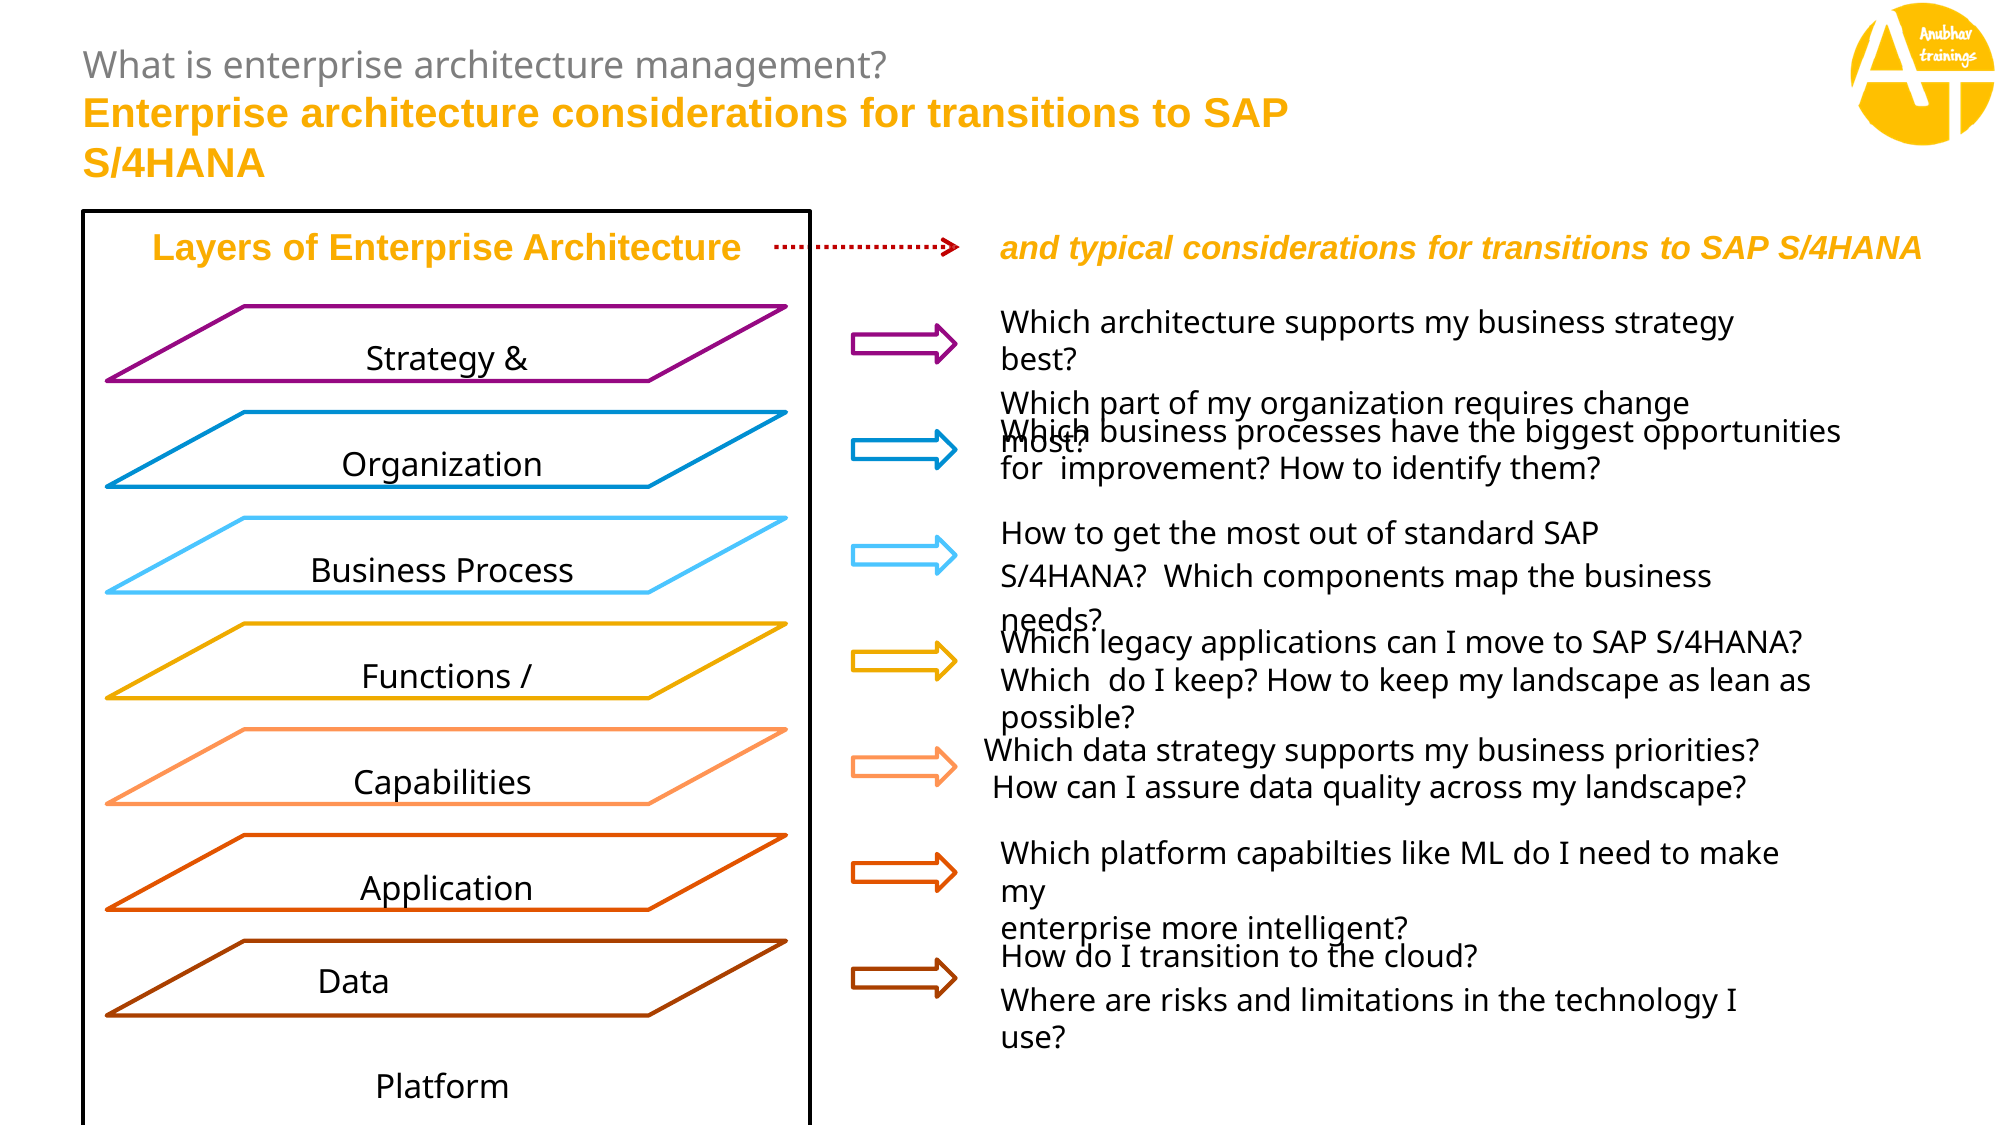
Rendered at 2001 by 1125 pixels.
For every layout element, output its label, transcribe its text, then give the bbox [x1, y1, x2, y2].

text_box and typical considerations for transitions to SAP S/4HANA [998, 223, 1931, 266]
text_box Layers of Enterprise Architecture Strategy & Organization Business Process Functions / Capabilities Application Data Platform Technology [83, 211, 810, 1125]
text_box [853, 430, 956, 469]
text_box Which legacy applications can I move to SAP S/4HANA? Which do I keep? How to keep my landscape as lean as possible? [998, 620, 1886, 735]
text_box [940, 237, 960, 257]
text_box [853, 536, 956, 574]
text_box [853, 642, 956, 680]
text_box Which architecture supports my business strategy best? Which part of my organization requires change most? [998, 293, 1778, 408]
text_box Which data strategy supports my business priorities? How can I assure data quality across my landscape? [968, 722, 1783, 813]
text_box [853, 959, 956, 997]
text_box How to get the most out of standard SAP S/4HANA? Which components map the business needs? [998, 505, 1728, 620]
text_box Which business processes have the biggest opportunities for improvement? How to identify them? [998, 408, 1844, 486]
text_box [853, 325, 956, 363]
text_box How do I transition to the cloud? Where are risks and limitations in the technology I use? [998, 927, 1769, 1055]
text_box [853, 748, 956, 786]
title What is enterprise architecture management? Enterprise architecture considerations for transitions to SAP S/4HANA [80, 39, 1482, 230]
picture [1836, 0, 2000, 157]
text_box [853, 853, 956, 892]
text_box Which platform capabilties like ML do I need to make my enterprise more intelligent? [998, 831, 1785, 946]
